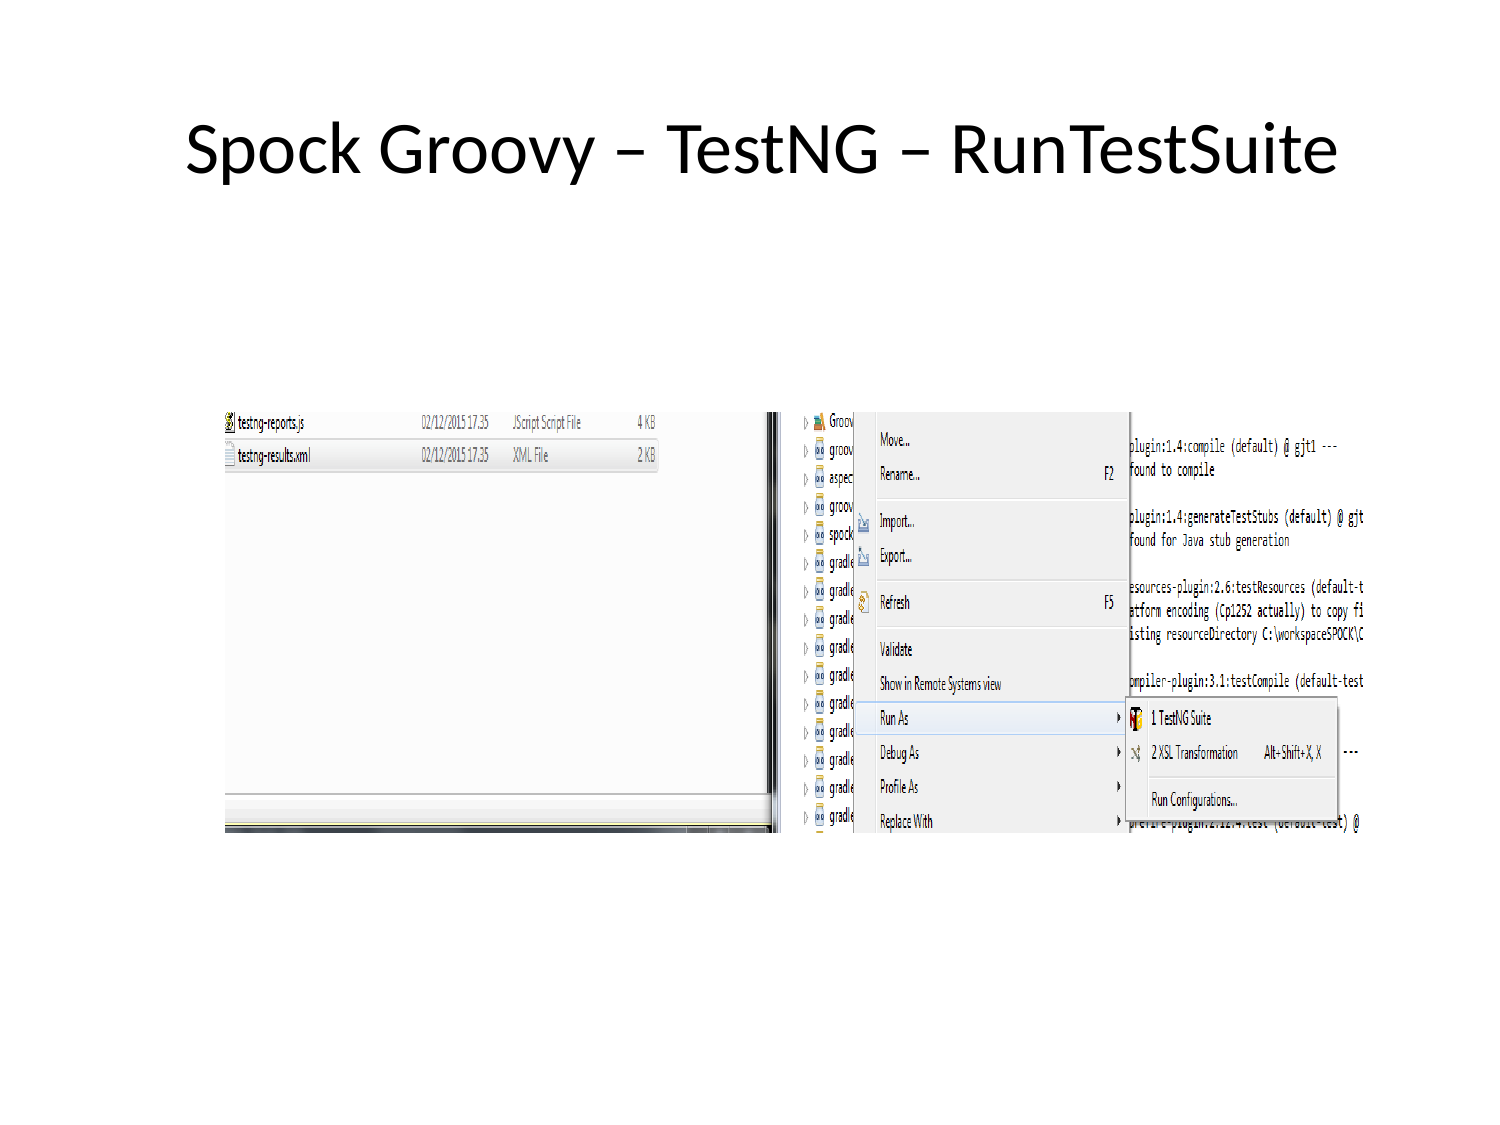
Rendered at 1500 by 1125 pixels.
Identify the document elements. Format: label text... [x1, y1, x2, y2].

title Spock Groovy – TestNG – RunTestSuite [125, 62, 1400, 225]
picture [224, 412, 1363, 834]
